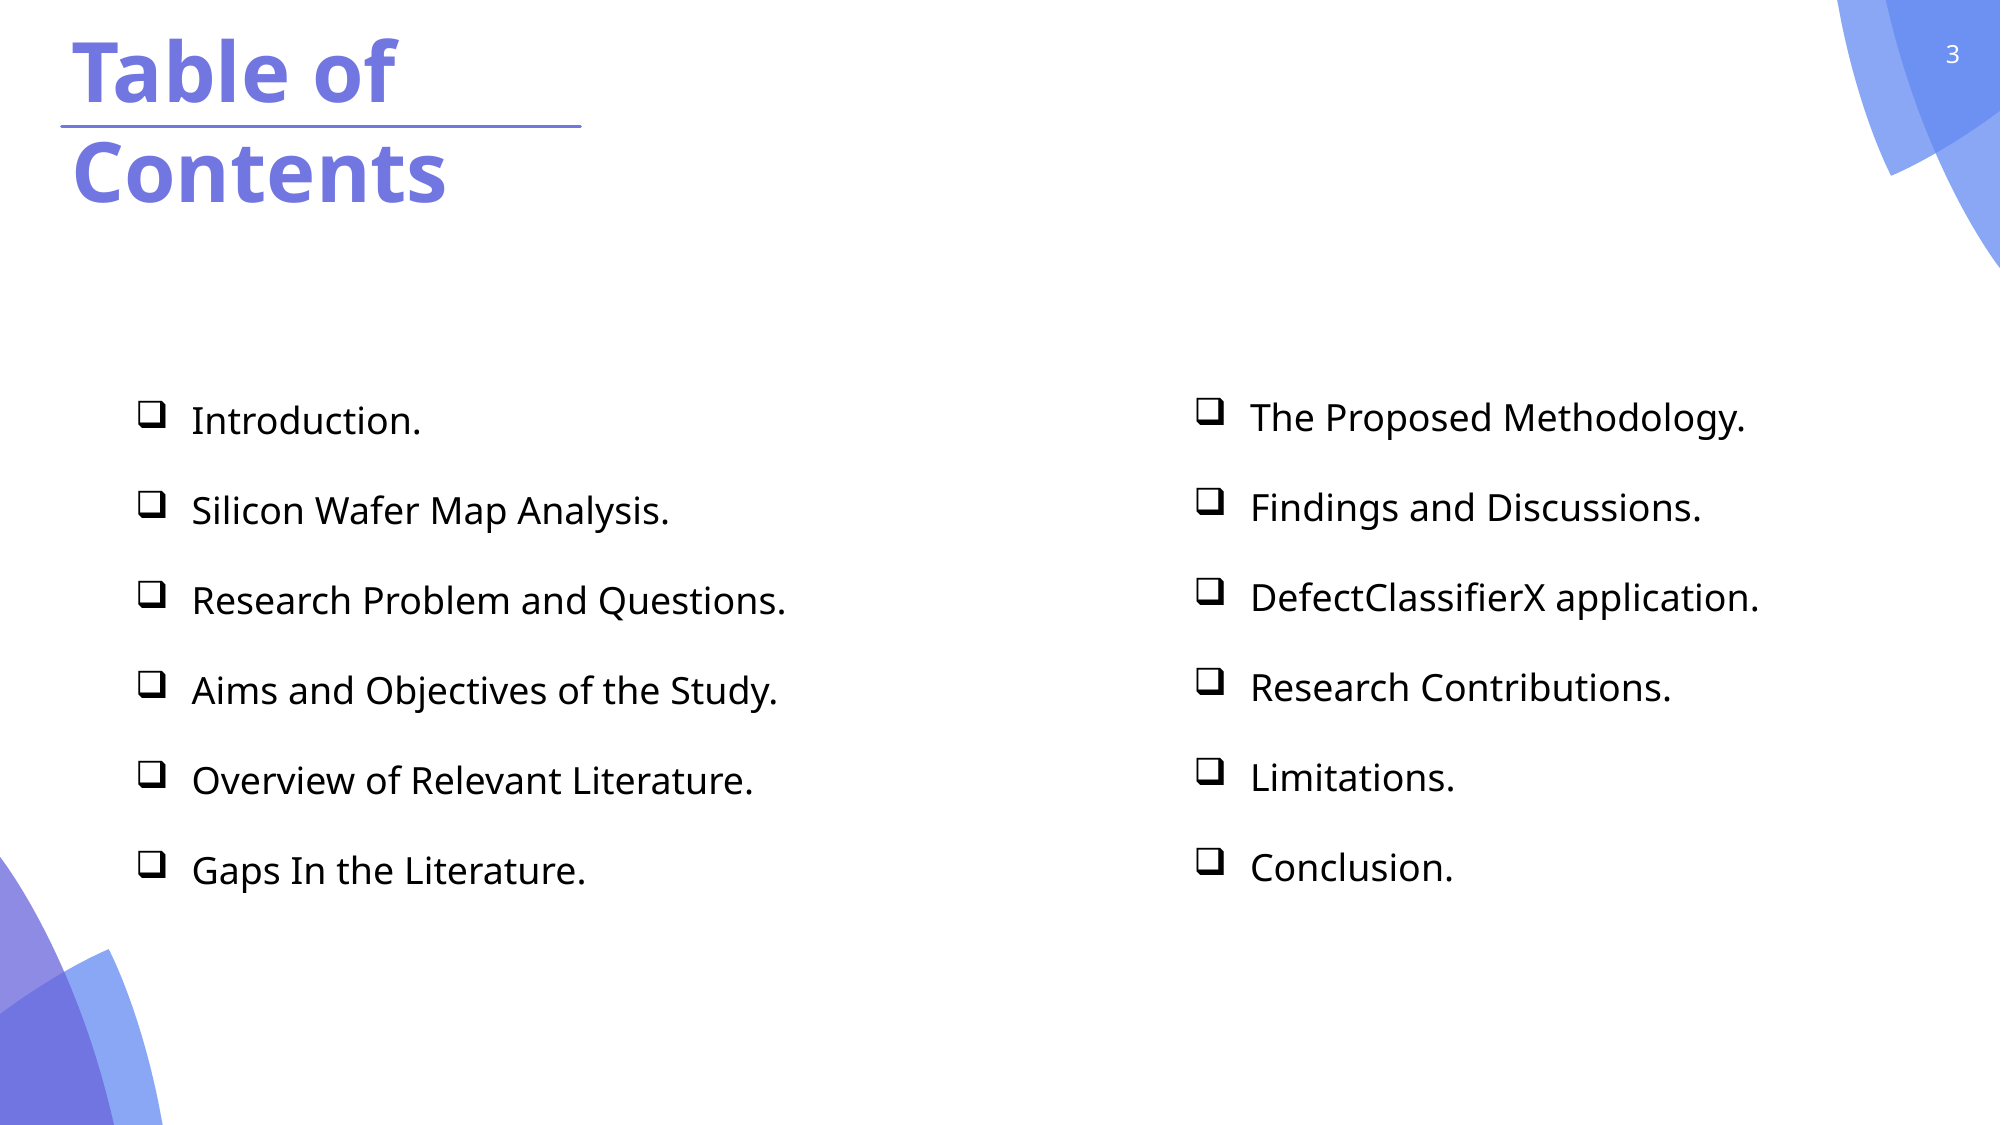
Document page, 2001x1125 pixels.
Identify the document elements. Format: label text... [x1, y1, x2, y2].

text_box The Proposed Methodology. Findings and Discussions. DefectClassifierX application. Research Contributions. Limitations. Conclusion. [1178, 341, 2000, 897]
text_box Introduction. Silicon Wafer Map Analysis. Research Problem and Questions. Aims and Objectives of the Study. Overview of Relevant Literature. Gaps In the Literature. [120, 344, 1420, 900]
text_box Table of Contents [56, 11, 810, 227]
